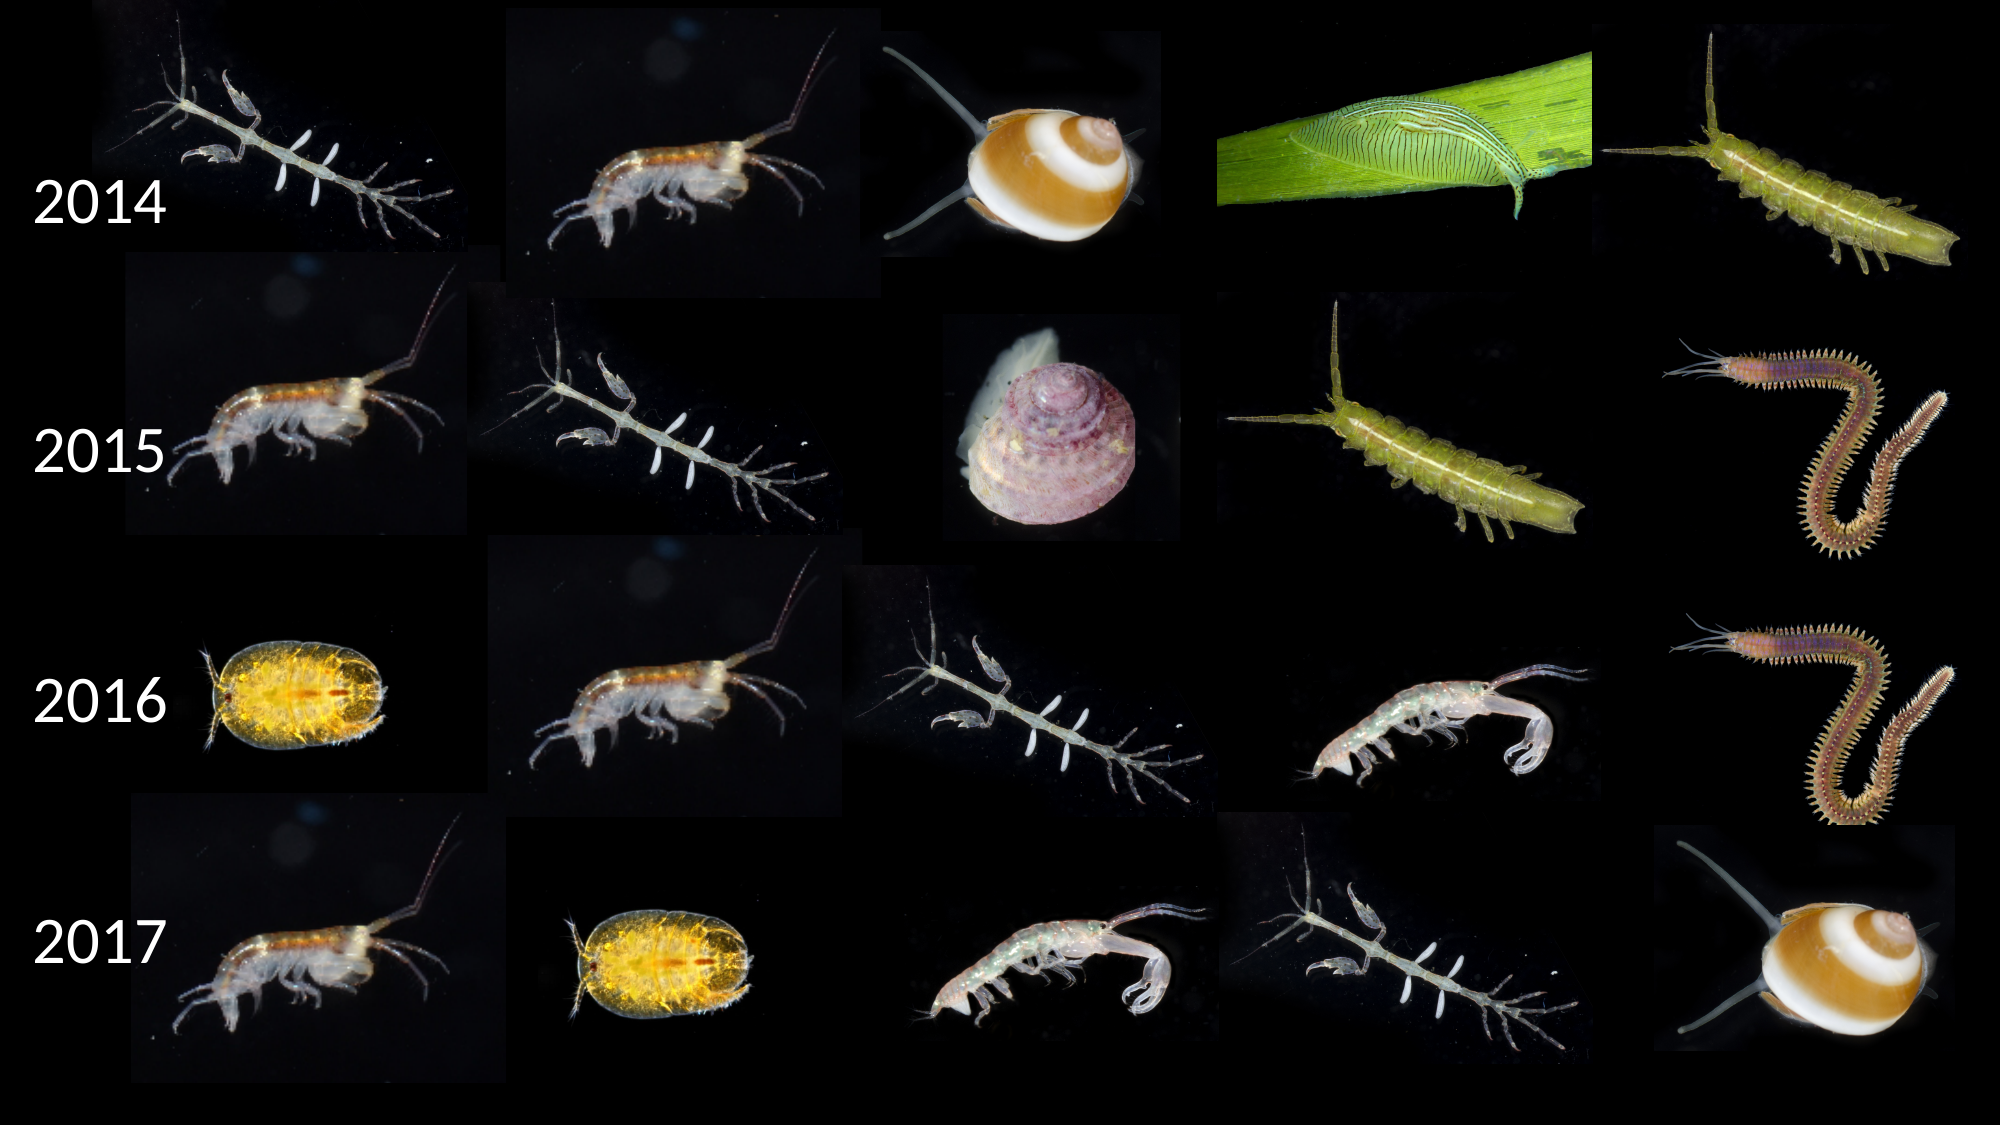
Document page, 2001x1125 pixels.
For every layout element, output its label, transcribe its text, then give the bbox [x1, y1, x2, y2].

picture [537, 878, 772, 1033]
text_box 2016 [18, 648, 172, 744]
picture [1286, 647, 1601, 801]
picture [1654, 330, 1955, 568]
picture [92, 0, 1593, 1083]
text_box 2017 [18, 889, 130, 985]
picture [1217, 292, 1593, 549]
picture [1654, 605, 1962, 1051]
picture [942, 314, 1181, 541]
picture [172, 609, 406, 754]
text_box 2014 [17, 149, 92, 244]
text_box 2015 [17, 398, 125, 494]
picture [1217, 20, 1968, 281]
